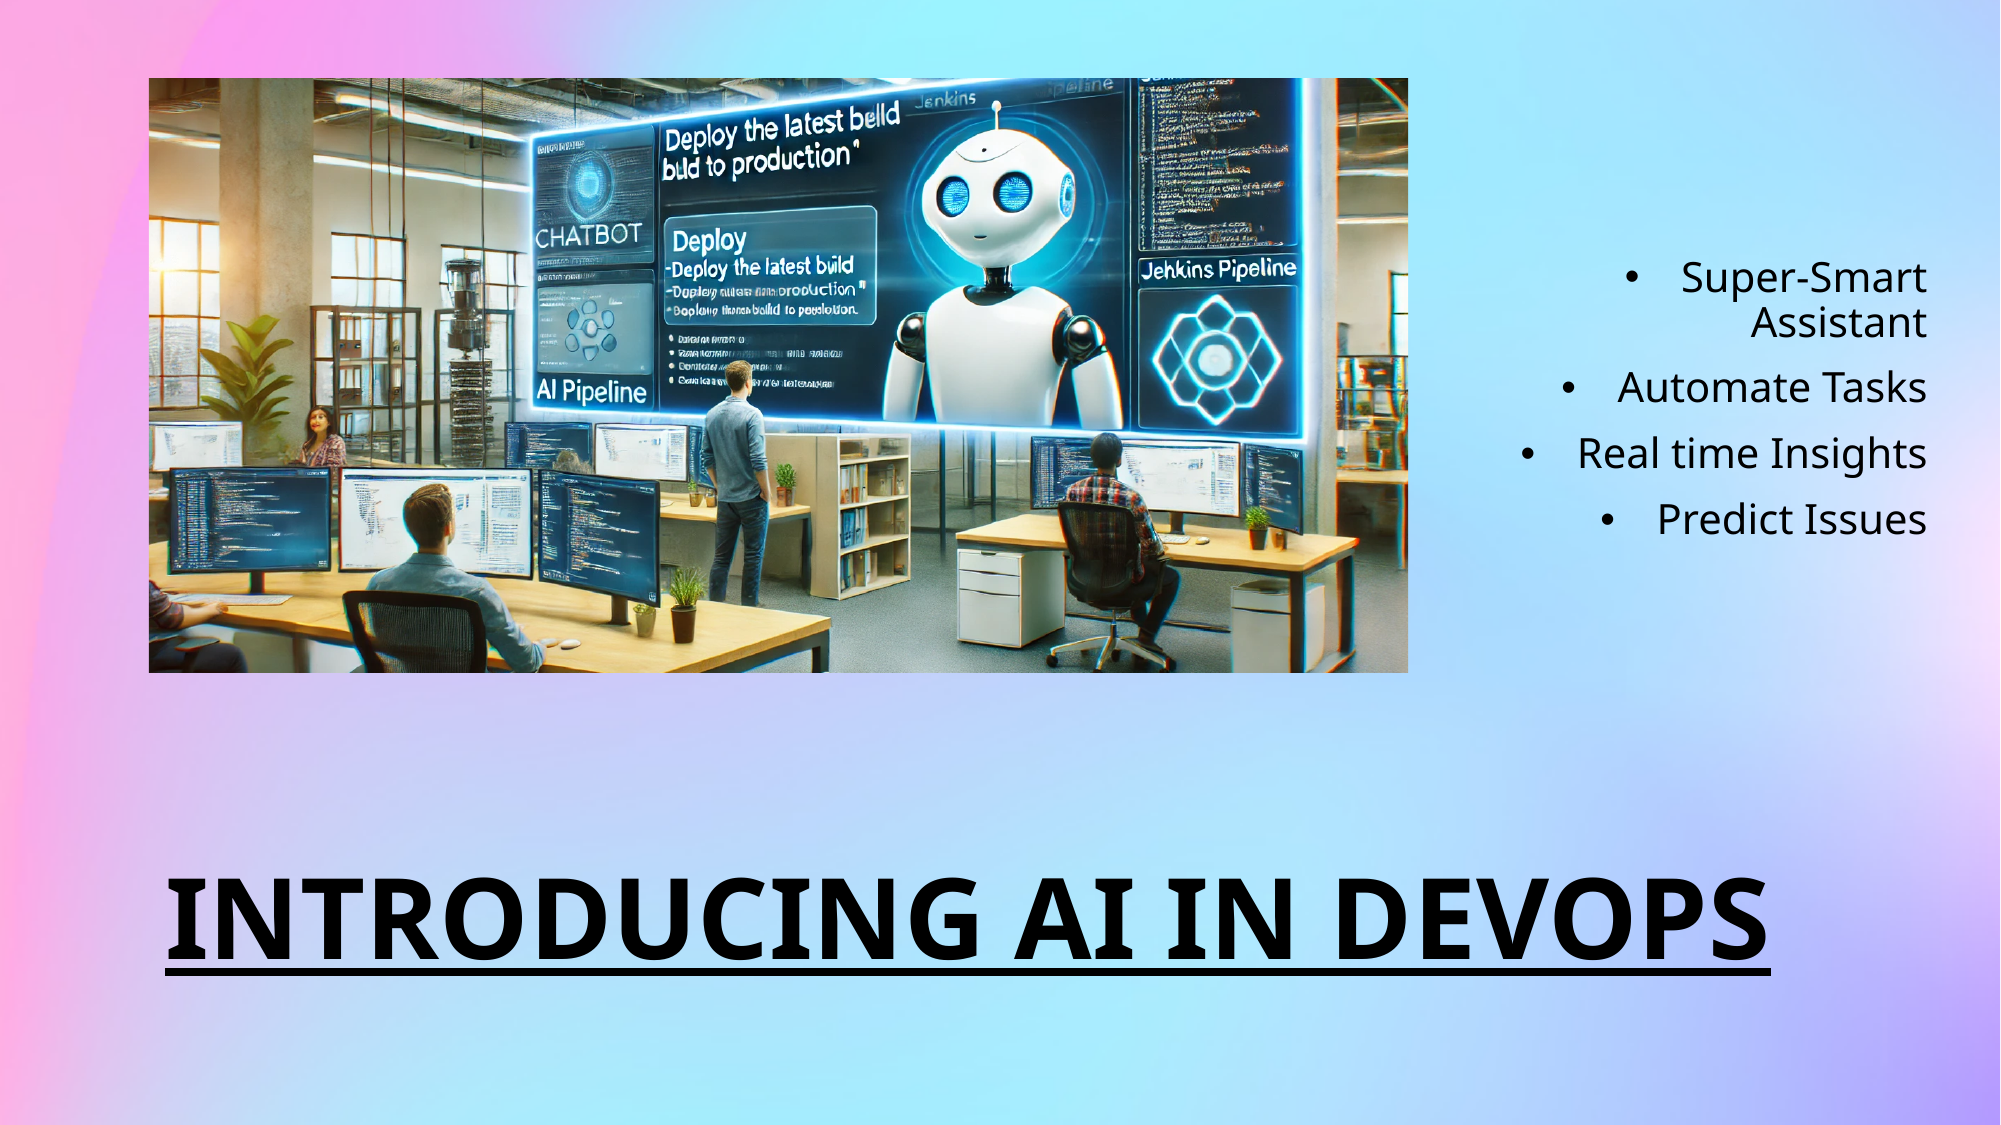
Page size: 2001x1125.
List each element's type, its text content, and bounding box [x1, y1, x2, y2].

title Introducing AI in devops [150, 822, 1850, 992]
picture [0, 0, 2001, 1125]
subtitle Super-Smart Assistant Automate Tasks Real time Insights Predict Issues [1470, 248, 1943, 599]
